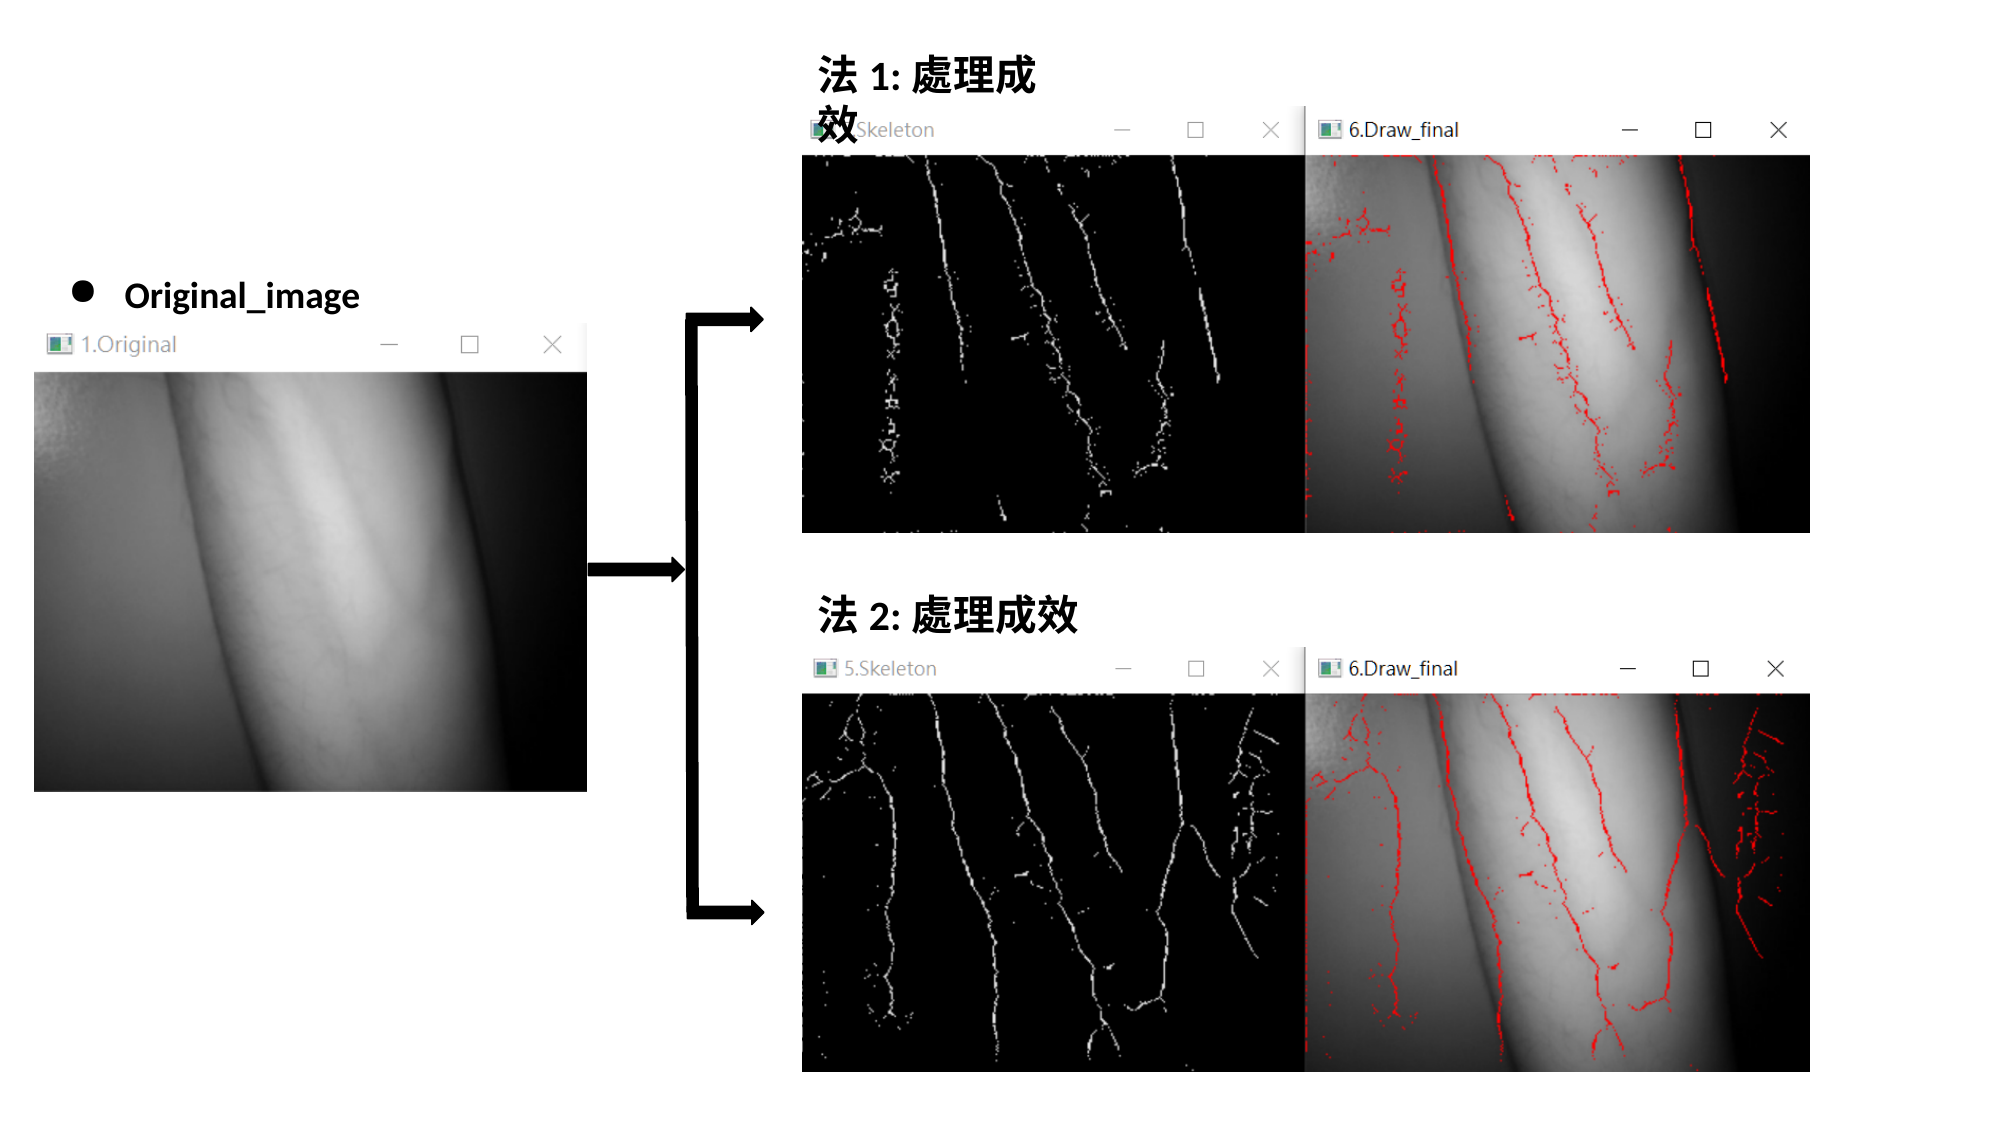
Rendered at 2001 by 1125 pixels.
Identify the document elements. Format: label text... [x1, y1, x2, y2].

text_box [687, 900, 764, 925]
picture [802, 647, 1810, 1072]
text_box 法1:處理成效 [802, 41, 1083, 106]
text_box [588, 557, 685, 582]
text_box 法2:處理成效 [802, 581, 1105, 647]
text_box Original_image [34, 255, 522, 323]
text_box [686, 307, 764, 332]
picture [802, 106, 1810, 533]
picture [34, 323, 587, 792]
